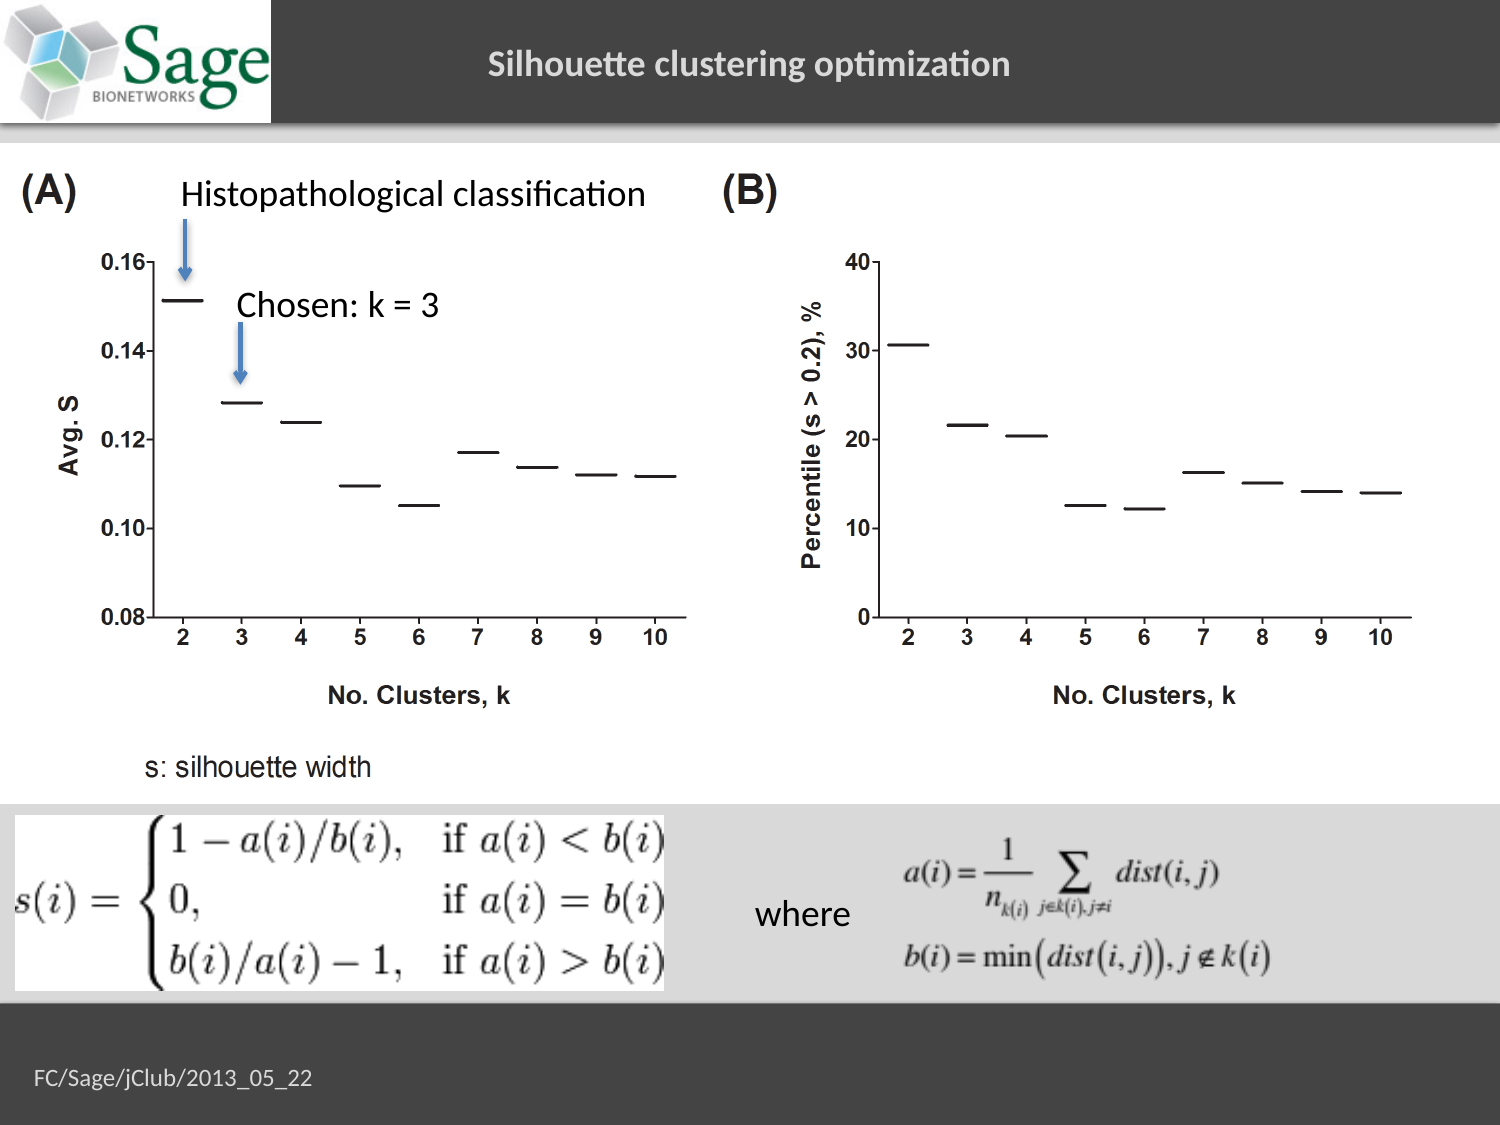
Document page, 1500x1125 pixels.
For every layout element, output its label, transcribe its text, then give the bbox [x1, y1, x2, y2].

text_box Silhouette clustering optimization [473, 31, 1027, 92]
text_box where [739, 881, 867, 942]
picture [0, 143, 1500, 804]
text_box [900, 826, 1274, 983]
picture [15, 815, 664, 991]
picture [0, 0, 271, 123]
